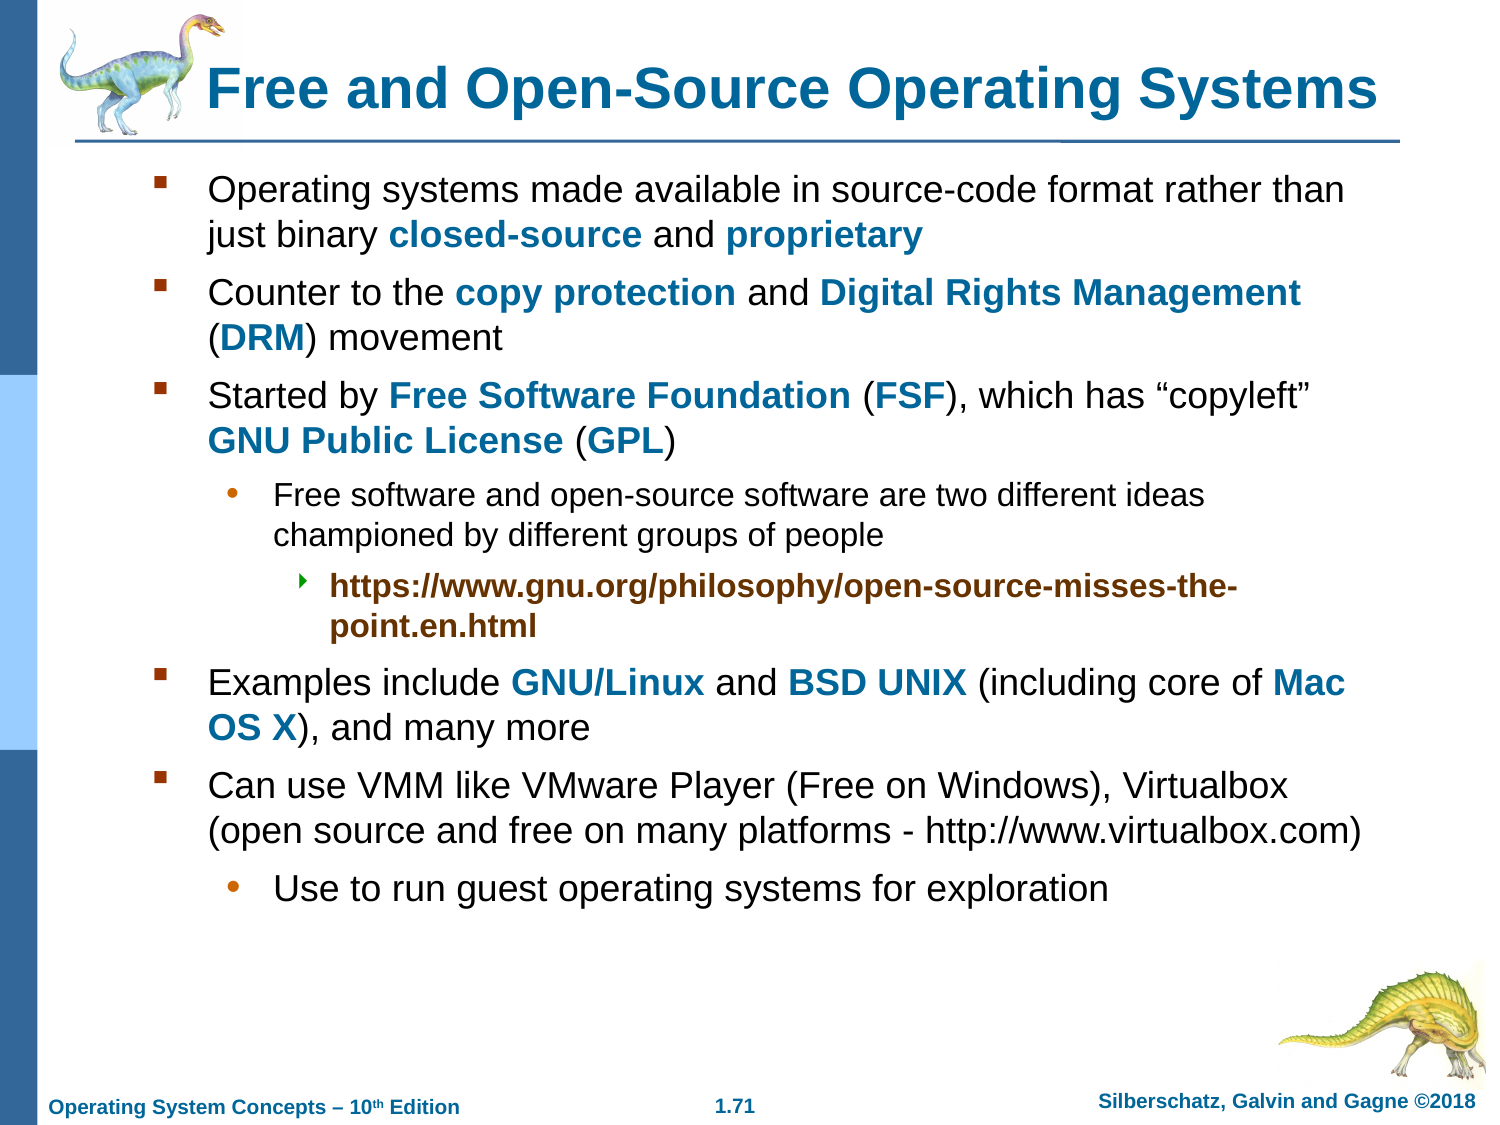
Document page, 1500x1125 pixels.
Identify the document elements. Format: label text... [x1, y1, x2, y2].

picture [46, 0, 243, 149]
title Free and Open-Source Operating Systems [161, 33, 1425, 128]
picture [1275, 959, 1486, 1090]
list Operating systems made available in source-code format rather than just binary closed-source and proprietary Counter to the copy protection and Digital Rights Management (DRM) movement Started by Free Software Foundation (FSF), which has “copyleft” GNU Public License (GPL) Free software and open-source software are two different ideas championed by different groups of people https://www.gnu.org/philosophy/open-source-misses-the-point.en.html Examples include GNU/Linux and BSD UNIX (including core of Mac OS X), and many more Can use VMM like VMware Player (Free on Windows), Virtualbox (open source and free on many platforms - http://www.virtualbox.com) Use to run guest operating systems for exploration [136, 157, 1400, 901]
